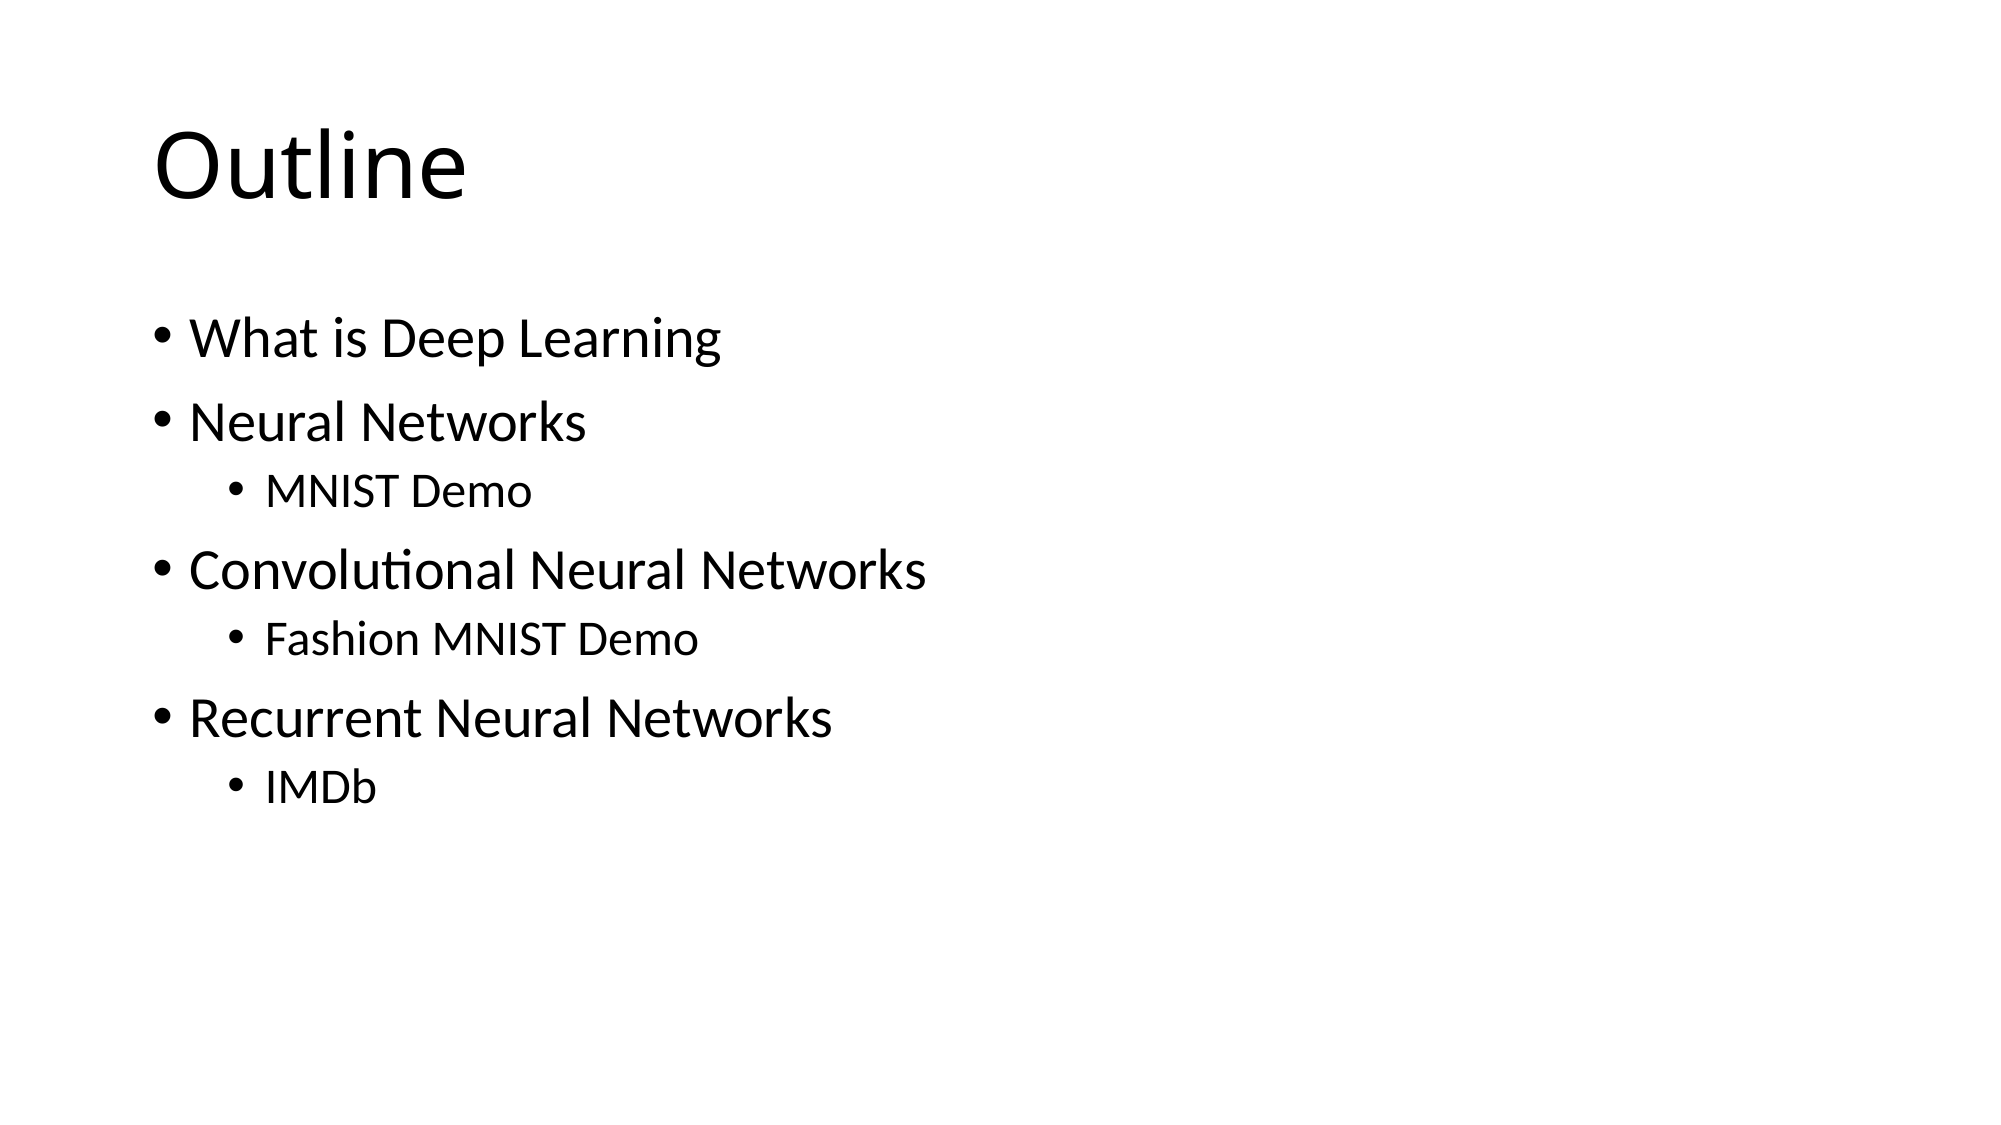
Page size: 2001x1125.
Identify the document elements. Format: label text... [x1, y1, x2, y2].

title Outline [137, 59, 1863, 278]
list What is Deep Learning Neural Networks MNIST Demo Convolutional Neural Networks Fashion MNIST Demo Recurrent Neural Networks IMDb [137, 299, 1863, 1014]
